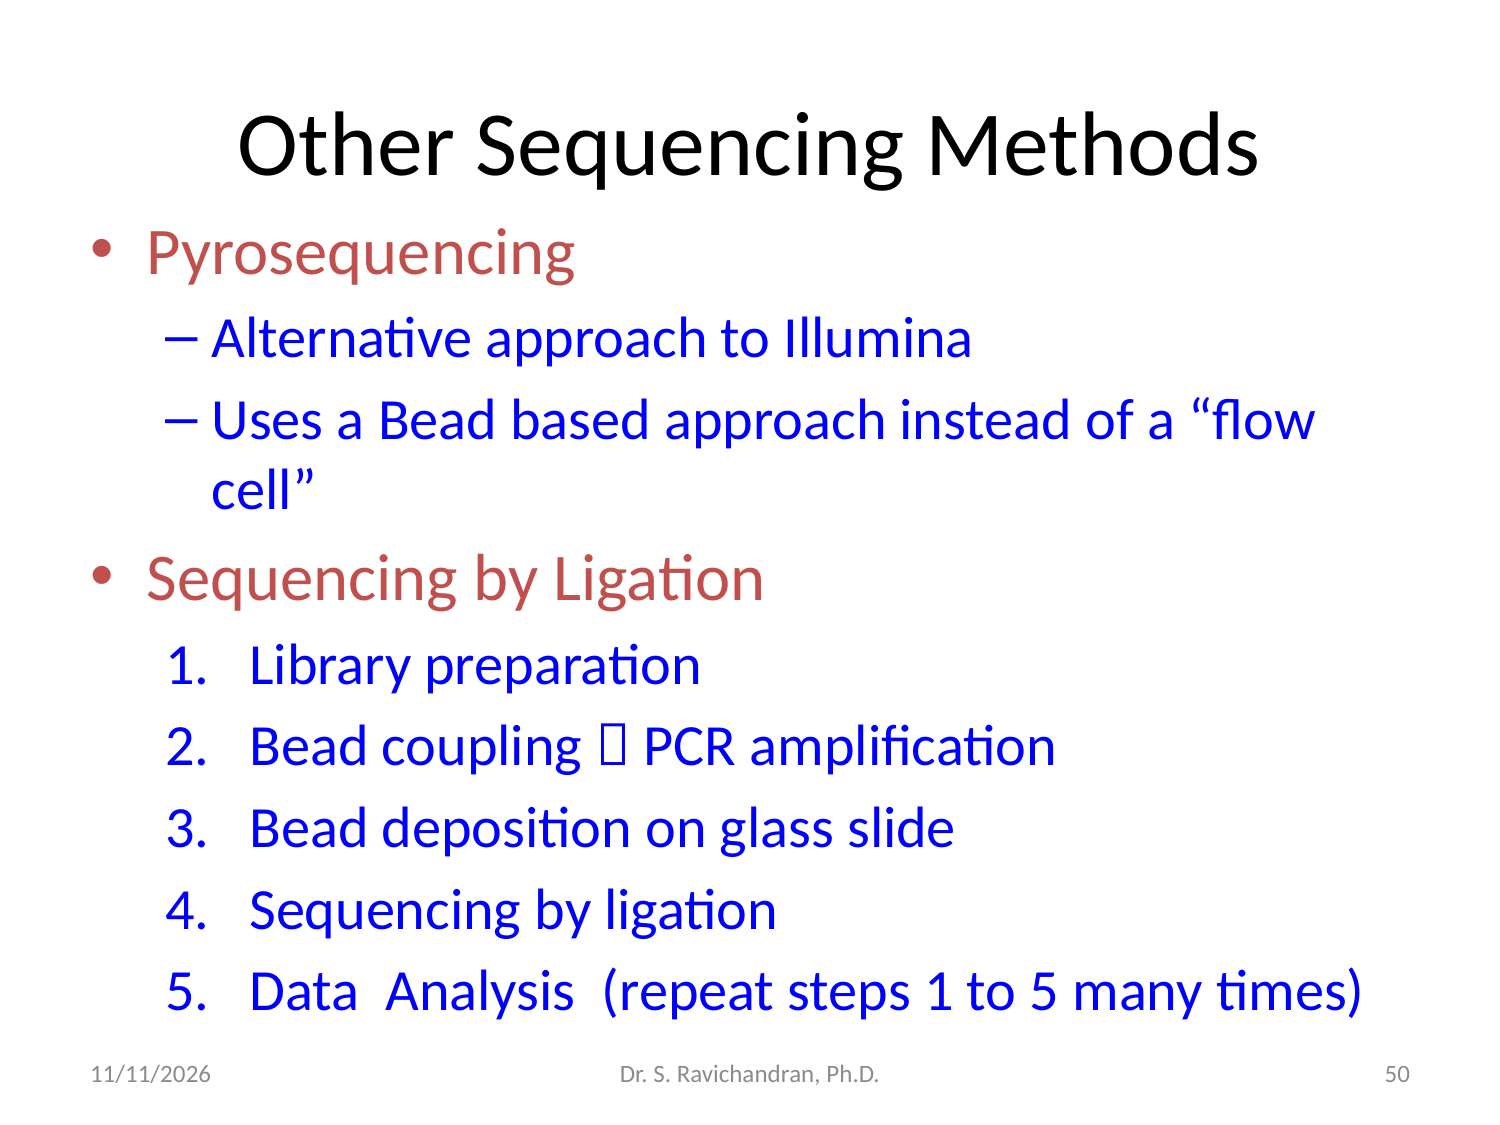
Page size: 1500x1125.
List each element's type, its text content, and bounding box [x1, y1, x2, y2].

footer Dr. S. Ravichandran, Ph.D. [512, 1042, 988, 1103]
title Other Sequencing Methods [74, 44, 1426, 199]
slide_number 50 [1074, 1042, 1425, 1103]
list Pyrosequencing Alternative approach to Illumina Uses a Bead based approach instead of a “flow cell” Sequencing by Ligation Library preparation Bead coupling  PCR amplification Bead deposition on glass slide Sequencing by ligation Data Analysis (repeat steps 1 to 5 many times) [74, 199, 1426, 1006]
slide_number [75, 1042, 425, 1103]
